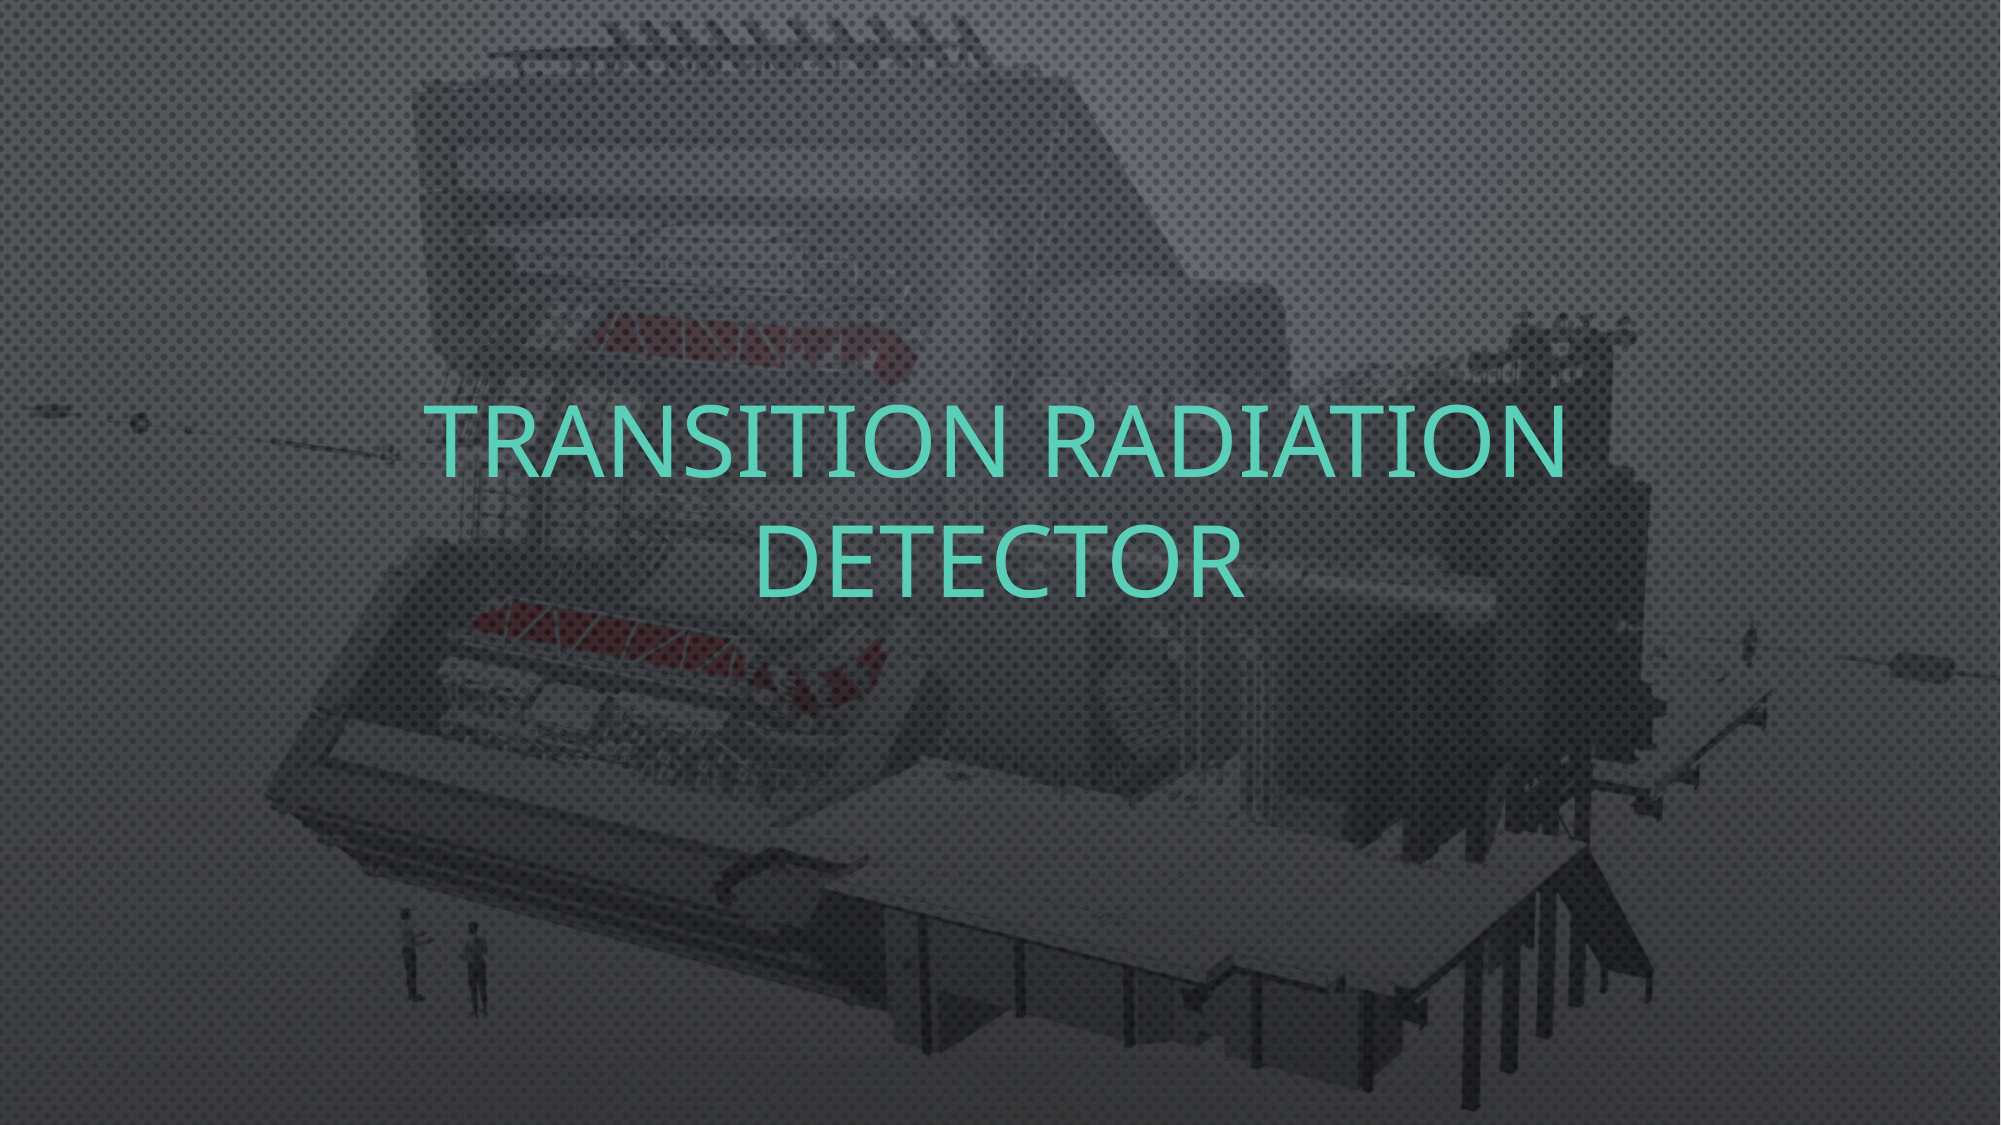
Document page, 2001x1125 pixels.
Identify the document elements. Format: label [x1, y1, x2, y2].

list [0, 0, 2000, 1125]
